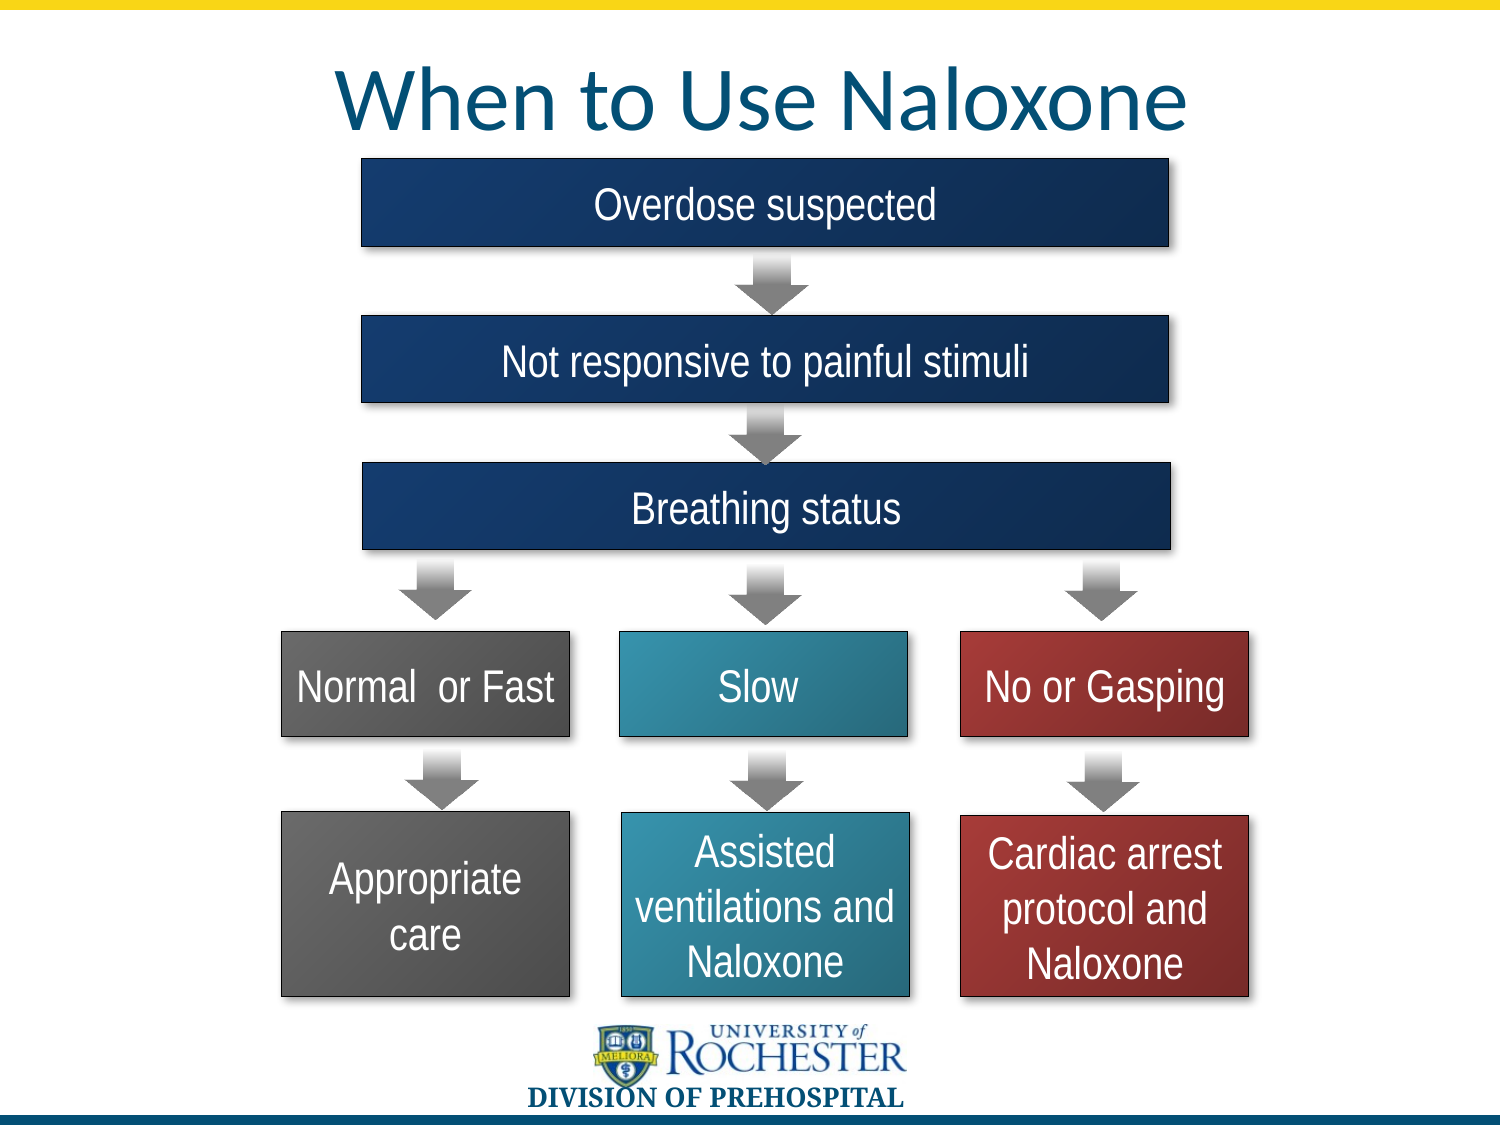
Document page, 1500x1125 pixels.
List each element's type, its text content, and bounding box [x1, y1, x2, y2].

text_box Overdose suspected [361, 158, 1169, 247]
text_box Normal or Fast [281, 631, 570, 737]
text_box [402, 747, 481, 811]
text_box Cardiac arrest protocol and Naloxone [960, 815, 1249, 997]
text_box [396, 556, 474, 621]
picture [593, 1024, 907, 1089]
text_box [1064, 748, 1142, 813]
text_box [727, 748, 805, 812]
text_box [726, 561, 804, 626]
text_box Not responsive to painful stimuli [361, 315, 1169, 403]
text_box [732, 252, 811, 317]
text_box Breathing status [362, 462, 1171, 550]
text_box Slow [619, 631, 908, 737]
text_box Appropriate care [281, 811, 570, 997]
text_box [1062, 558, 1140, 623]
text_box Assisted ventilations and Naloxone [621, 812, 910, 997]
title When to Use Naloxone [87, 0, 1438, 188]
text_box No or Gasping [960, 631, 1249, 737]
text_box [726, 402, 804, 467]
